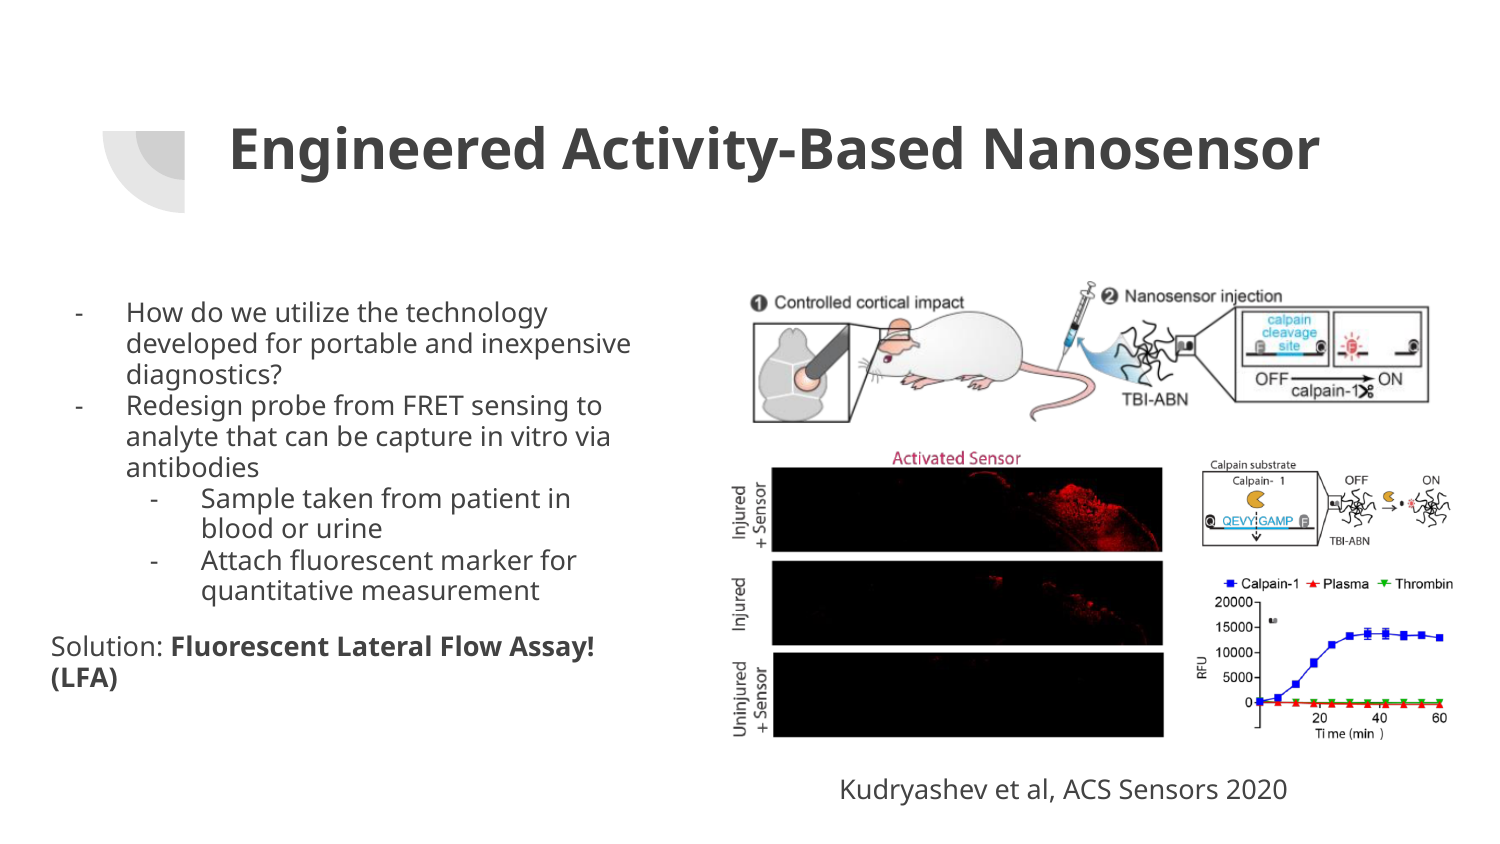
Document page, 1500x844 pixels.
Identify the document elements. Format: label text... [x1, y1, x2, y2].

picture [724, 447, 1479, 759]
title Engineered Activity-Based Nanosensor [213, 98, 1368, 263]
text_box Kudryashev et al, ACS Sensors 2020 [763, 757, 1364, 820]
list How do we utilize the technology developed for portable and inexpensive diagnostics? Redesign probe from FRET sensing to analyte that can be capture in vitro via antibodies Sample taken from patient in blood or urine Attach fluorescent marker for quantitative measurement Solution: Fluorescent Lateral Flow Assay! (LFA) [35, 282, 667, 746]
picture [724, 277, 1452, 434]
